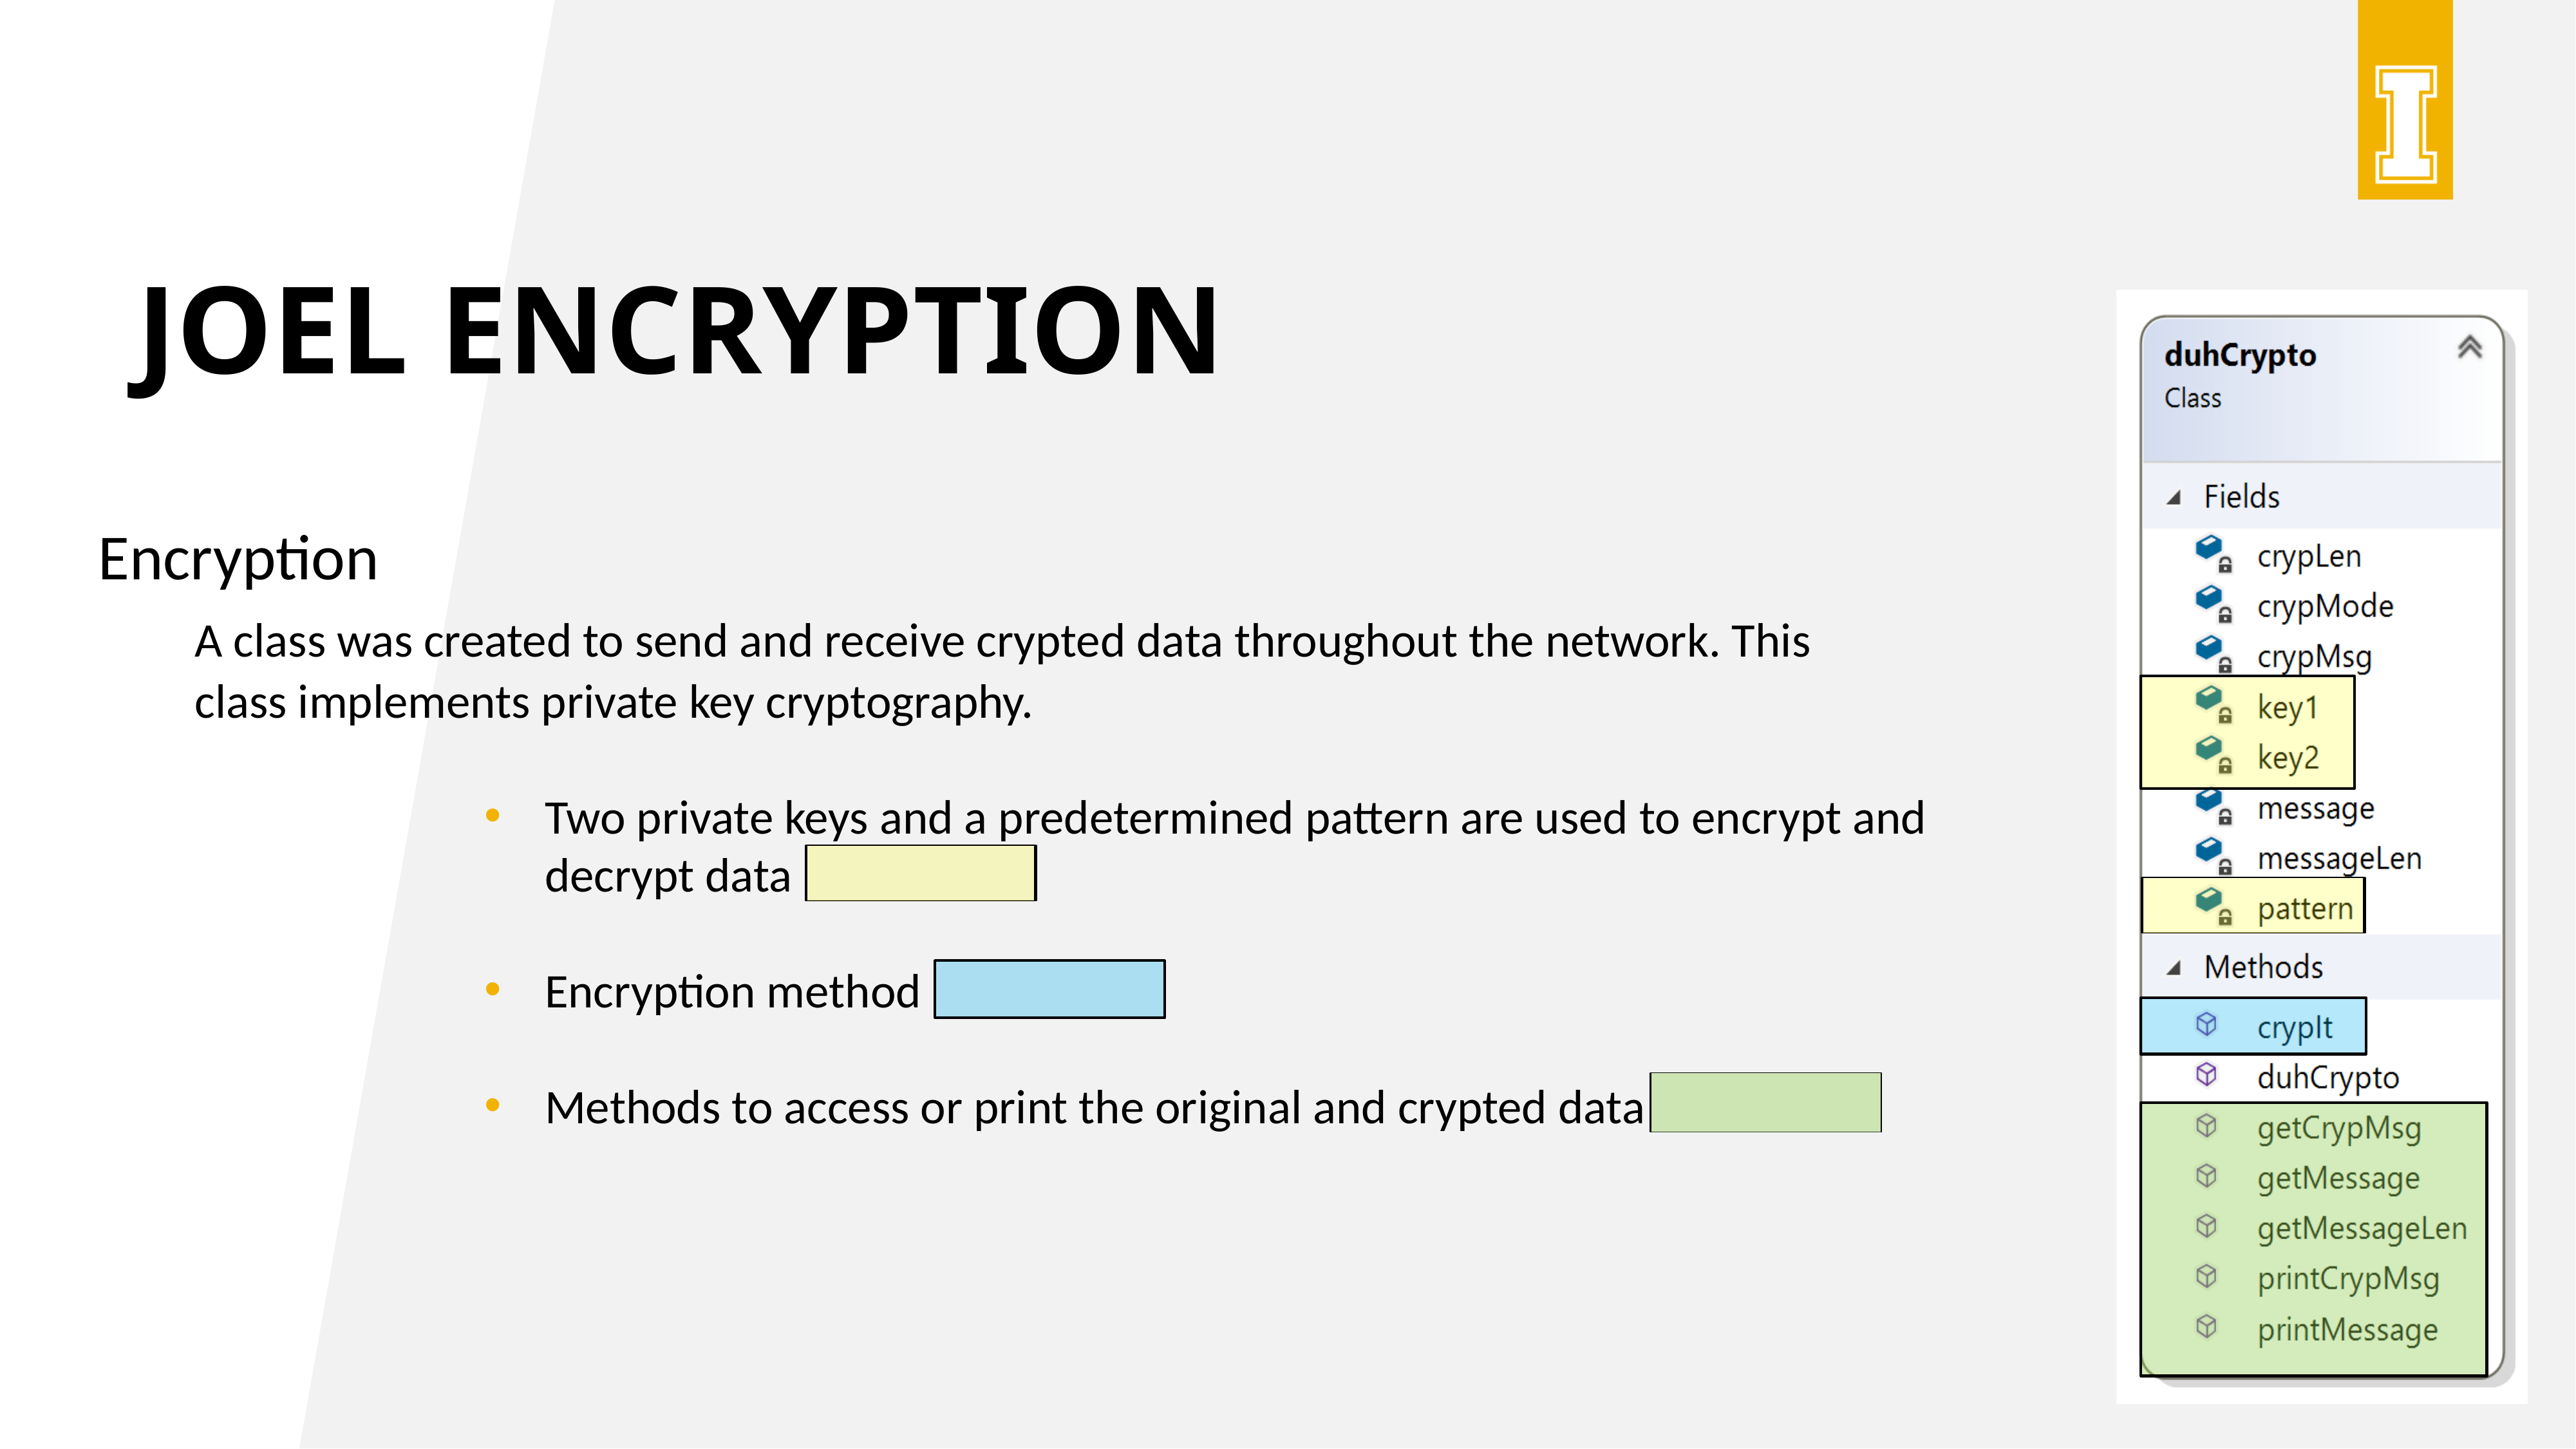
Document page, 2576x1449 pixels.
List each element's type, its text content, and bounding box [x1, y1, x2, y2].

text_box Encryption A class was created to send and receive crypted data throughout the network. This class implements private key cryptography. Two private keys and a predetermined pattern are used to encrypt and decrypt data Encryption method Methods to access or print the original and crypted data [88, 510, 2069, 1428]
text_box Joel Encryption [136, 270, 2358, 399]
picture [804, 845, 1037, 902]
picture [933, 958, 1166, 1019]
picture [2116, 289, 2528, 1404]
picture [1650, 1072, 1882, 1132]
